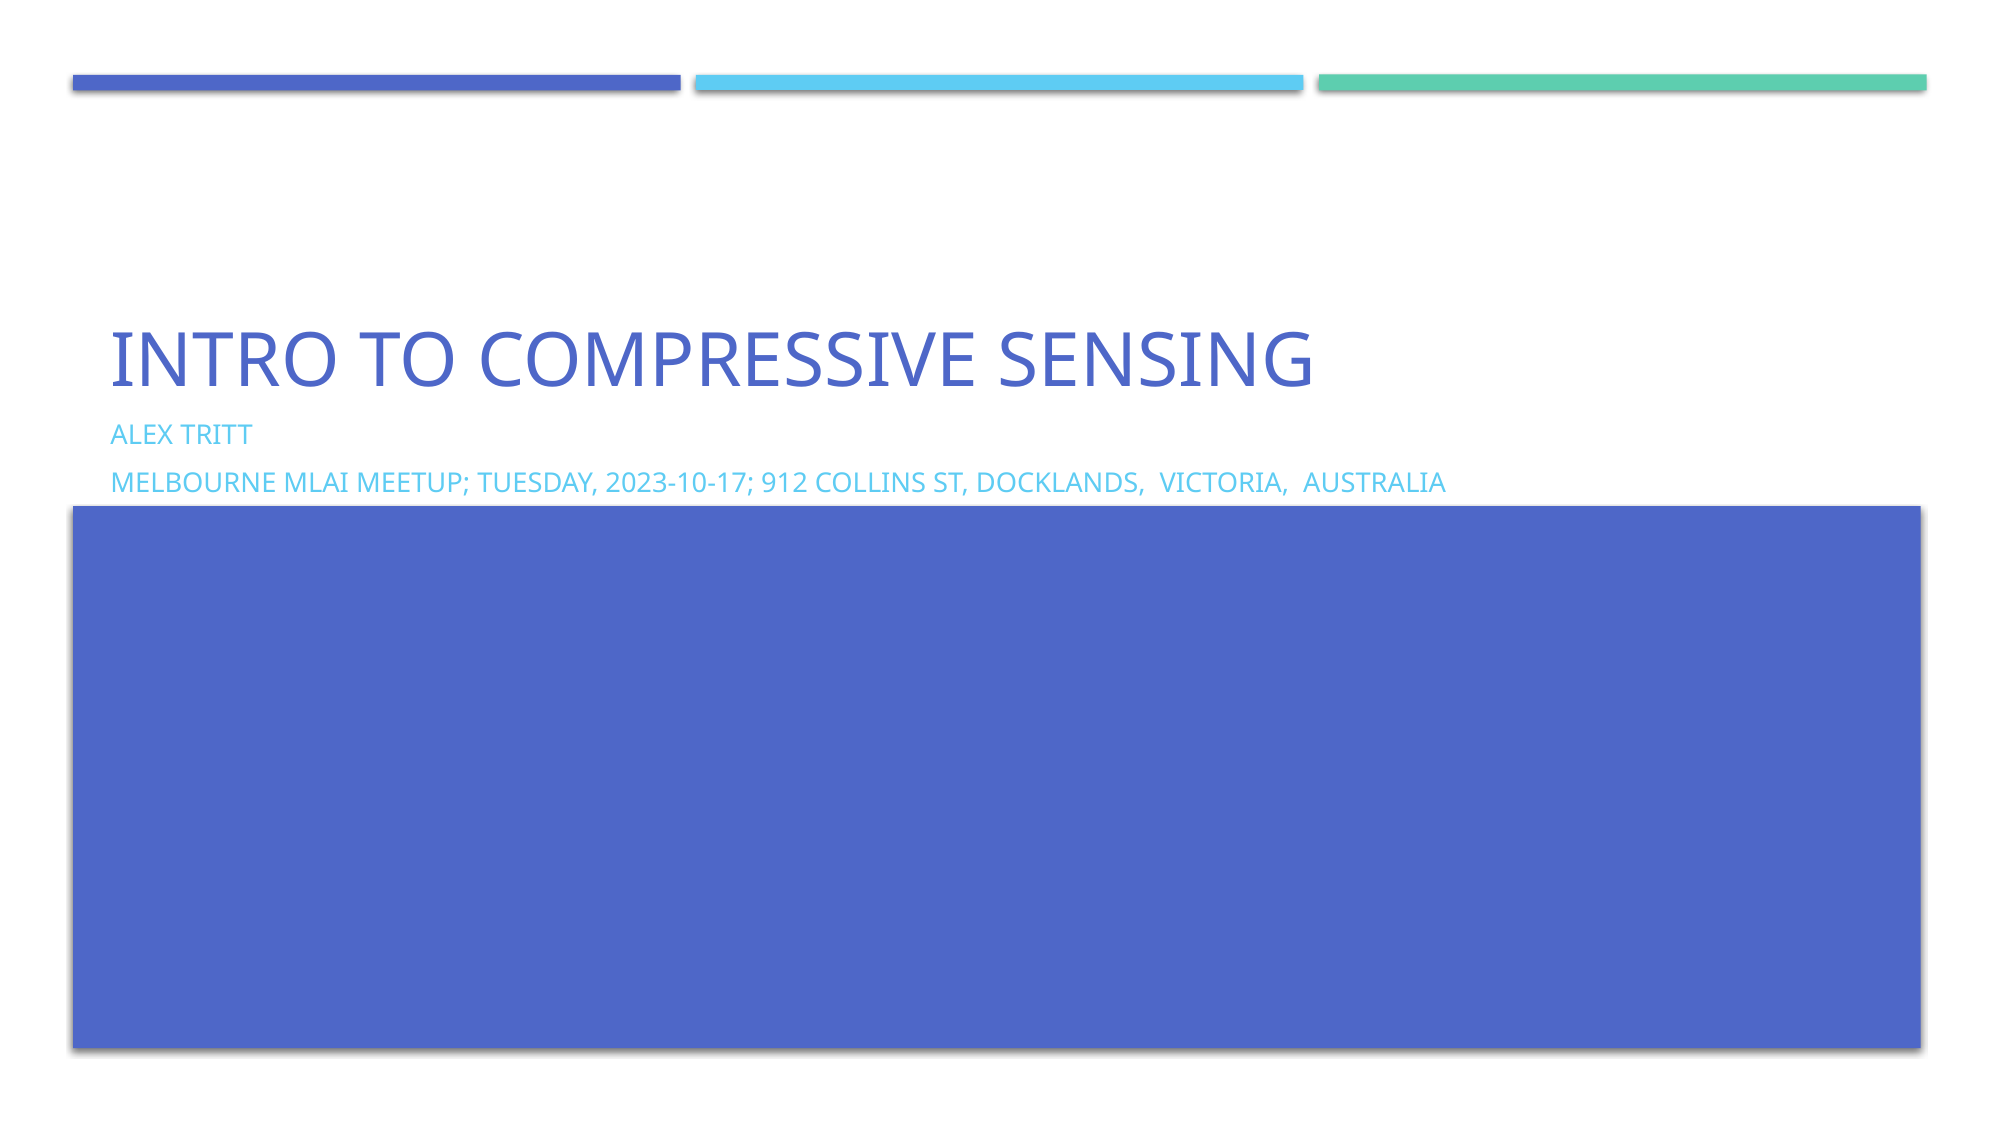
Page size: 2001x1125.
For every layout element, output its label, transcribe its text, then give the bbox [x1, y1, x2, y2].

title Intro to compressive sensing [95, 167, 1899, 409]
subtitle Alex Tritt Melbourne MLAI Meetup; Tuesday, 2023-10-17; 912 Collins St, Docklands, Victoria, Australia [95, 409, 1899, 507]
